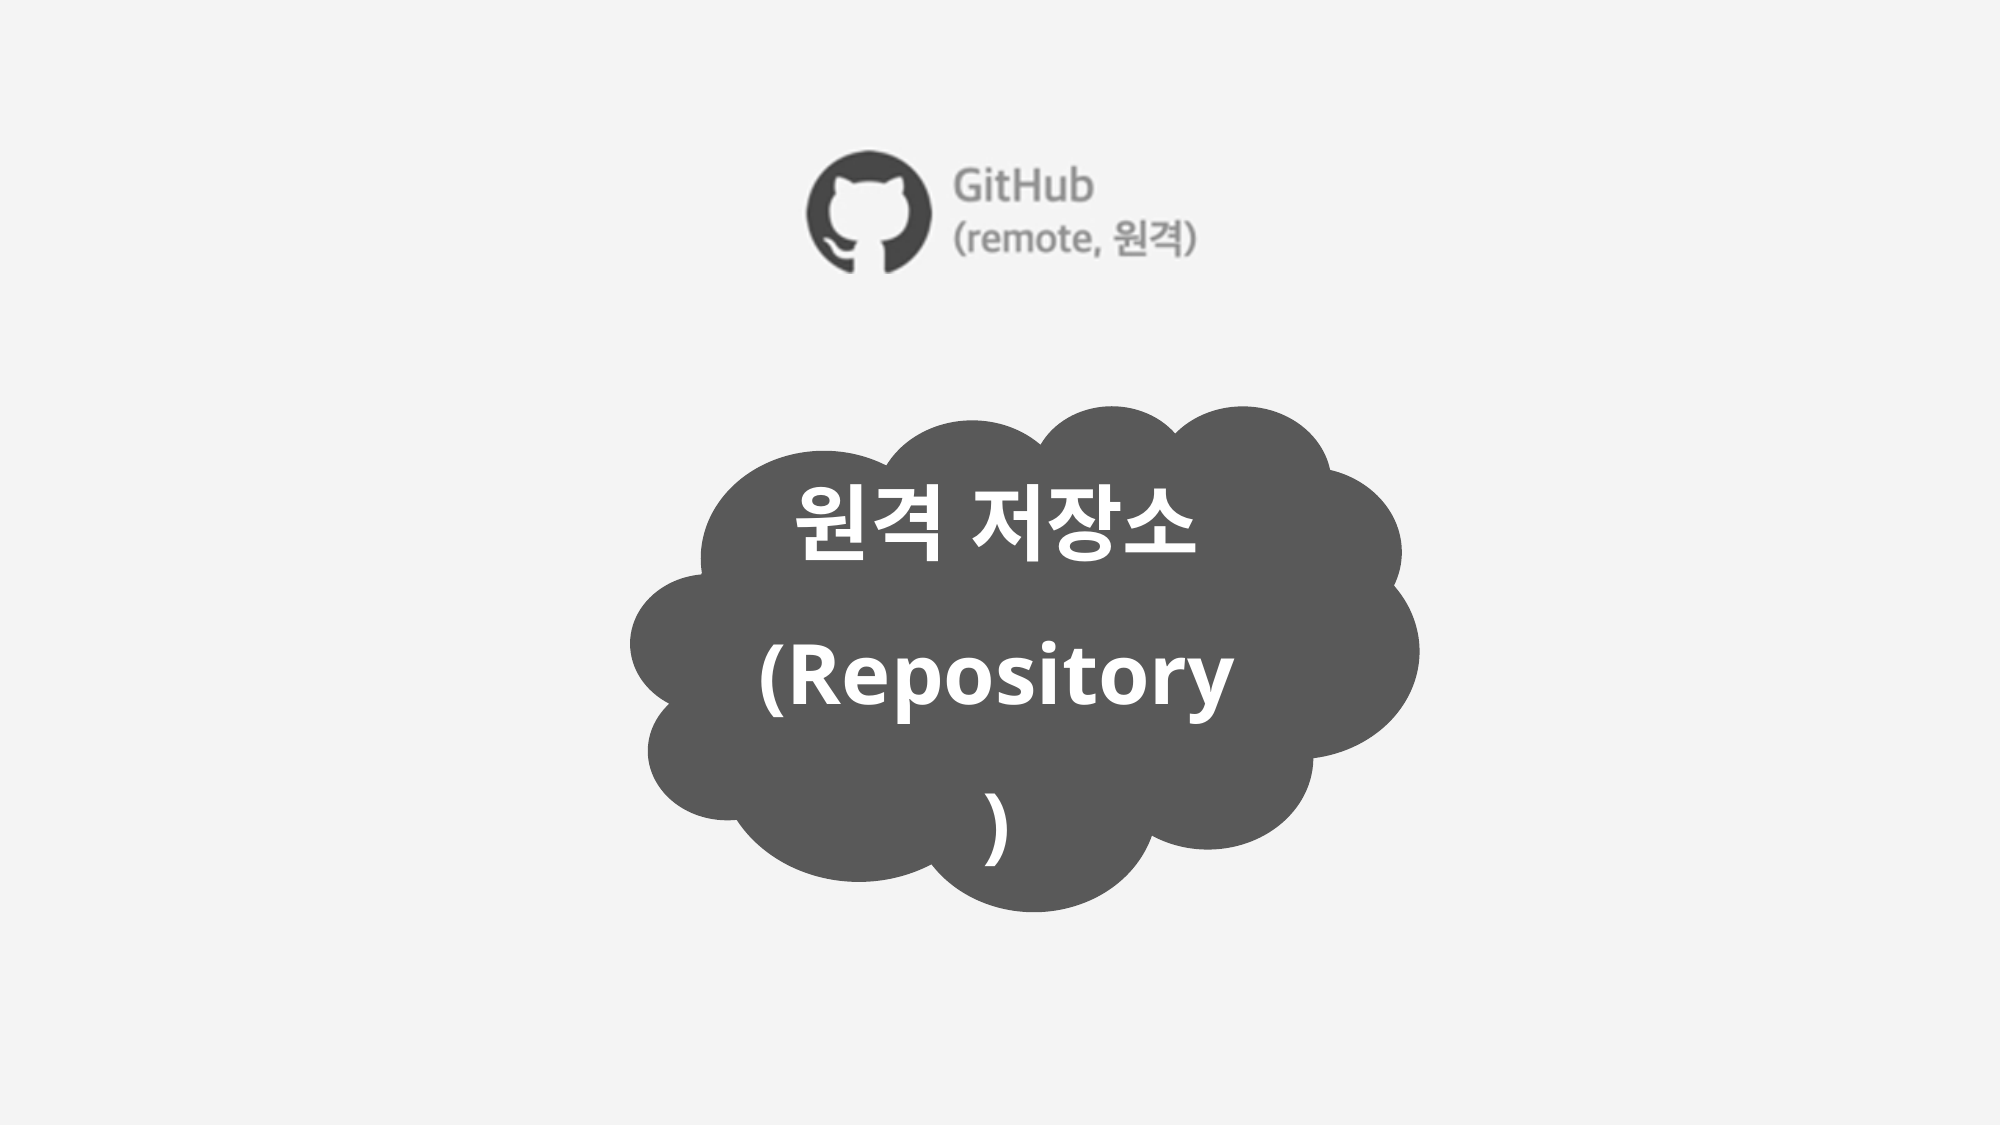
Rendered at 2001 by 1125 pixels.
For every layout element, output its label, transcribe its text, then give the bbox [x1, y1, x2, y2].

text_box [0, 0, 2000, 1125]
picture [782, 131, 1218, 274]
text_box 원격 저장소 (Repository) [629, 405, 1421, 914]
